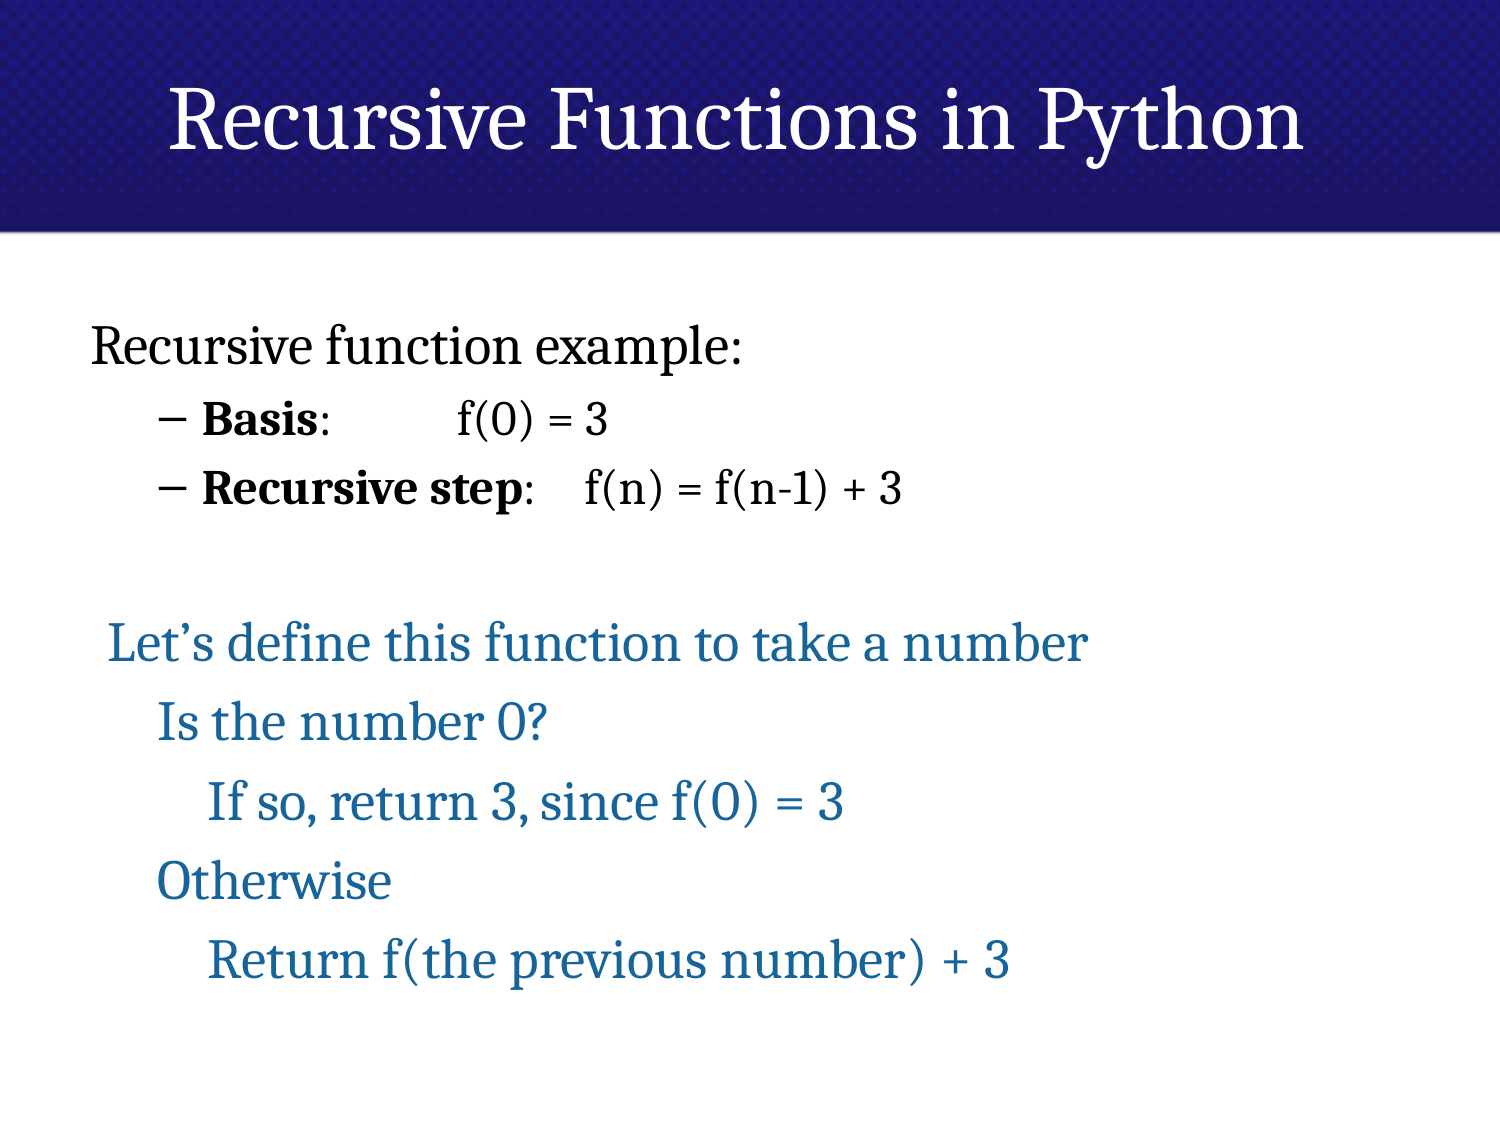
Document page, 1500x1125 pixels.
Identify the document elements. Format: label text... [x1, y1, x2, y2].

picture [0, 0, 1500, 1125]
title Recursive Functions in Python [62, 24, 1413, 200]
list Recursive function example: Basis: f(0) = 3 Recursive step: f(n) = f(n-1) + 3 Let’s define this function to take a number Is the number 0? If so, return 3, since f(0) = 3 Otherwise Return f(the previous number) + 3 [75, 299, 1425, 1005]
